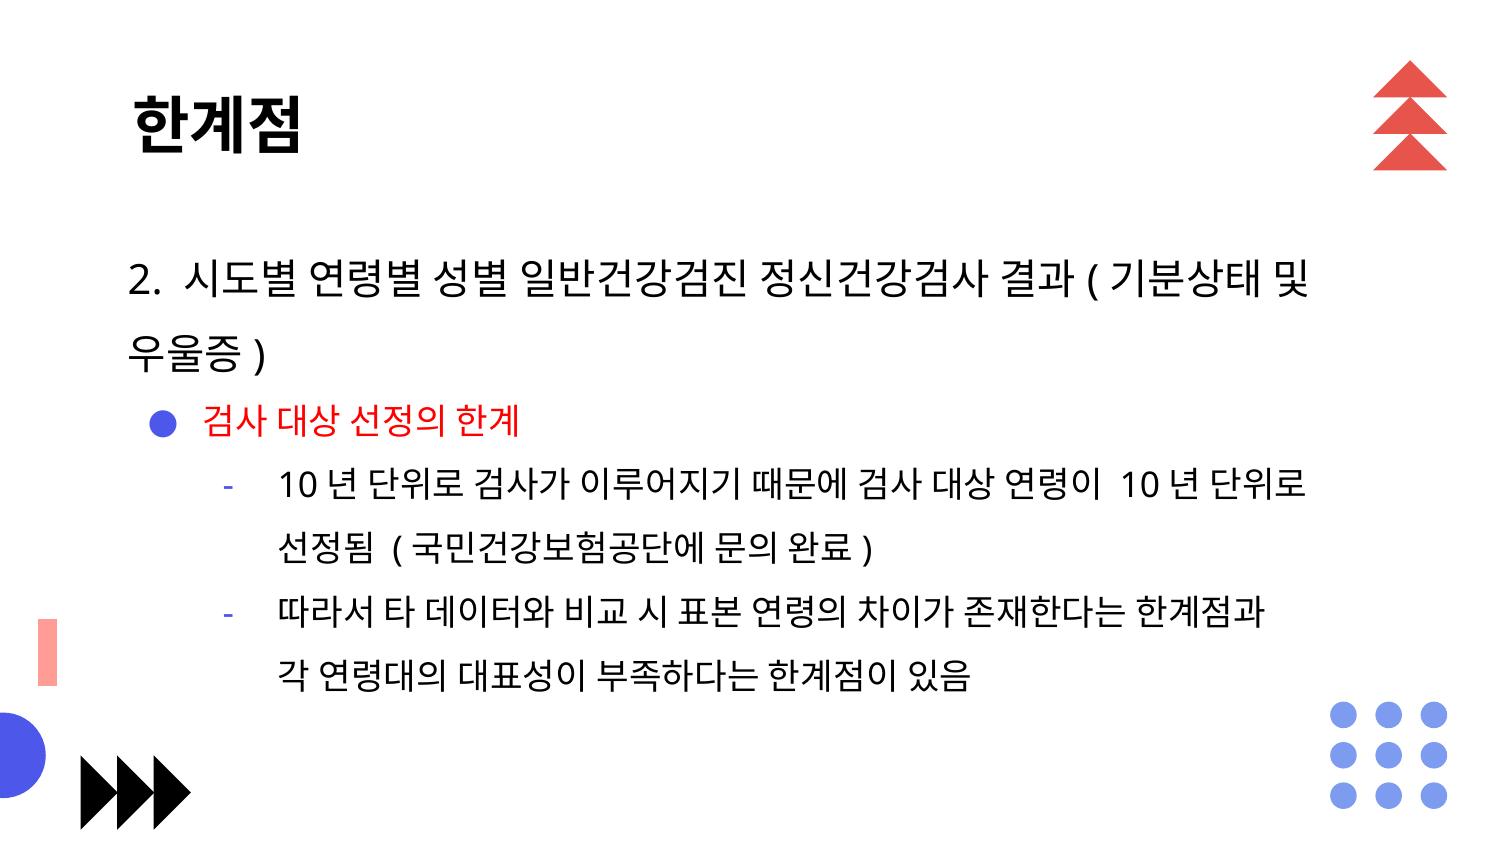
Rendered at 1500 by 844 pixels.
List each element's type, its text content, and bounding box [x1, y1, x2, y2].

title 한계점 [117, 70, 779, 212]
subtitle 2. 시도별 연령별 성별 일반건강검진 정신건강검사 결과(기분상태 및 우울증) 검사 대상 선정의 한계 10년 단위로 검사가 이루어지기 때문에 검사 대상 연령이 10년 단위로 선정됨 (국민건강보험공단에 문의 완료) 따라서 타 데이터와 비교 시 표본 연령의 차이가 존재한다는 한계점과 각 연령대의 대표성이 부족하다는 한계점이 있음 [112, 212, 1388, 665]
